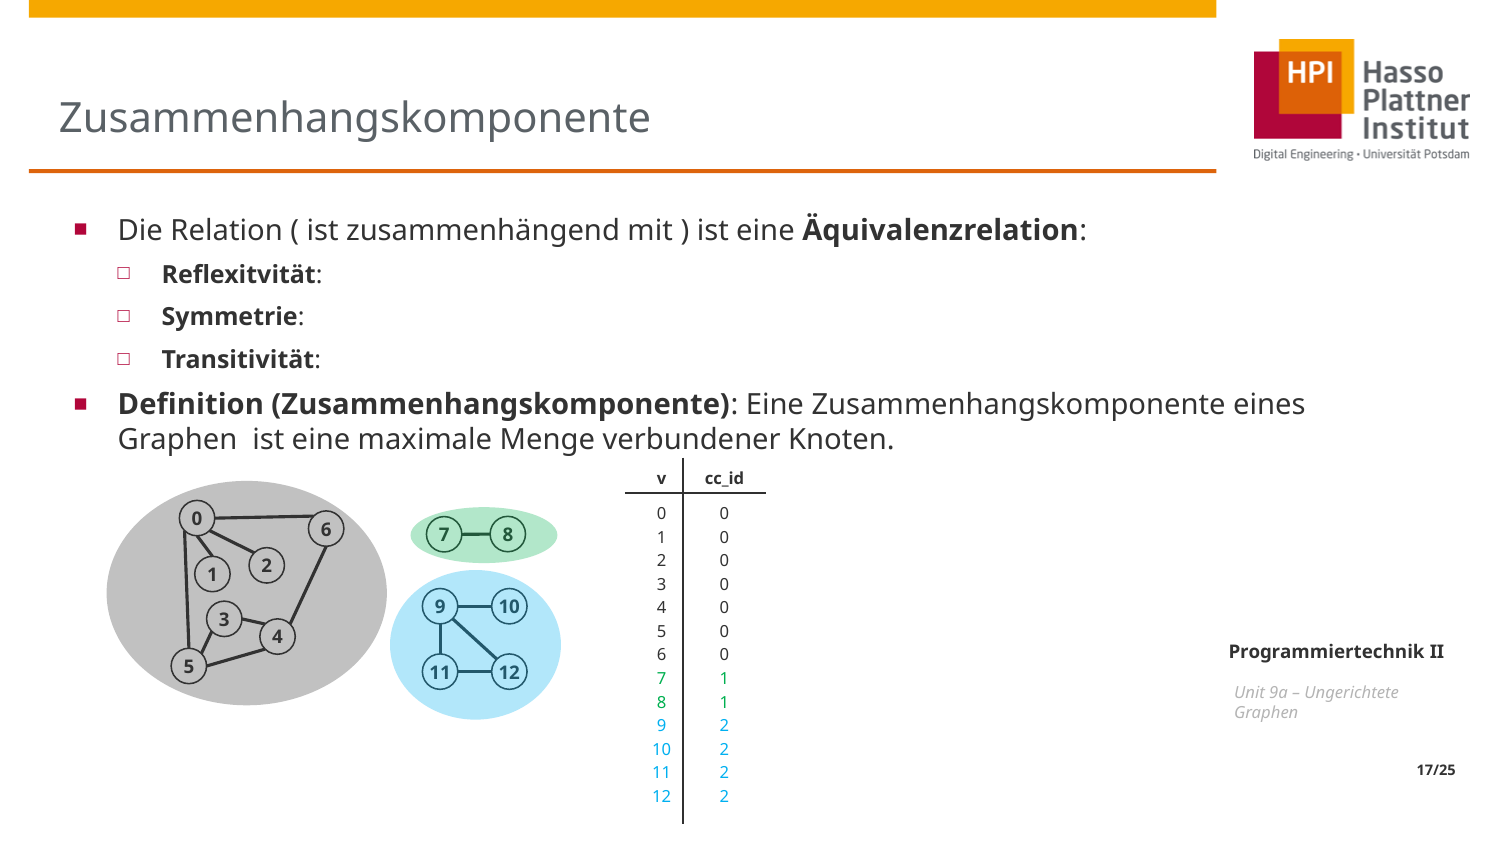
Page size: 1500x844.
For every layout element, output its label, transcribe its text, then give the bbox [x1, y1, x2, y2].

text_box 0 [710, 501, 738, 523]
text_box 6 [648, 640, 675, 664]
text_box 1 [710, 664, 738, 687]
text_box 0 [710, 523, 738, 546]
text_box [387, 567, 564, 722]
text_box [408, 505, 560, 566]
text_box 2 [648, 546, 675, 570]
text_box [184, 530, 190, 649]
text_box 9 [648, 711, 675, 735]
picture [1254, 39, 1470, 161]
text_box 2 [710, 758, 738, 782]
text_box cc_id [687, 464, 768, 491]
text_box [201, 631, 212, 654]
text_box v [648, 464, 675, 491]
title Zusammenhangskomponente [58, 17, 1187, 170]
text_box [214, 515, 314, 519]
text_box 1 [710, 687, 738, 711]
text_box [196, 535, 206, 557]
text_box 2 [710, 735, 738, 758]
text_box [452, 618, 498, 660]
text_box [241, 618, 266, 625]
text_box 0 [710, 617, 738, 640]
text_box 1 [648, 523, 675, 546]
text_box 0 [710, 546, 738, 570]
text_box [289, 546, 327, 625]
text_box 0 [710, 593, 738, 617]
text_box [206, 648, 266, 667]
text_box 5 [648, 617, 675, 640]
text_box 8 [648, 687, 675, 711]
text_box 12 [648, 782, 675, 810]
text_box 2 [710, 711, 738, 735]
text_box 11 [648, 758, 675, 782]
text_box 4 [648, 593, 675, 617]
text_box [209, 530, 255, 554]
text_box 3 [648, 570, 675, 593]
text_box 0 [648, 501, 675, 523]
text_box 10 [648, 735, 675, 758]
text_box [104, 478, 389, 708]
text_box 2 [710, 782, 738, 810]
text_box 0 [710, 570, 738, 593]
text_box 0 [710, 640, 738, 664]
text_box 7 [648, 664, 675, 687]
